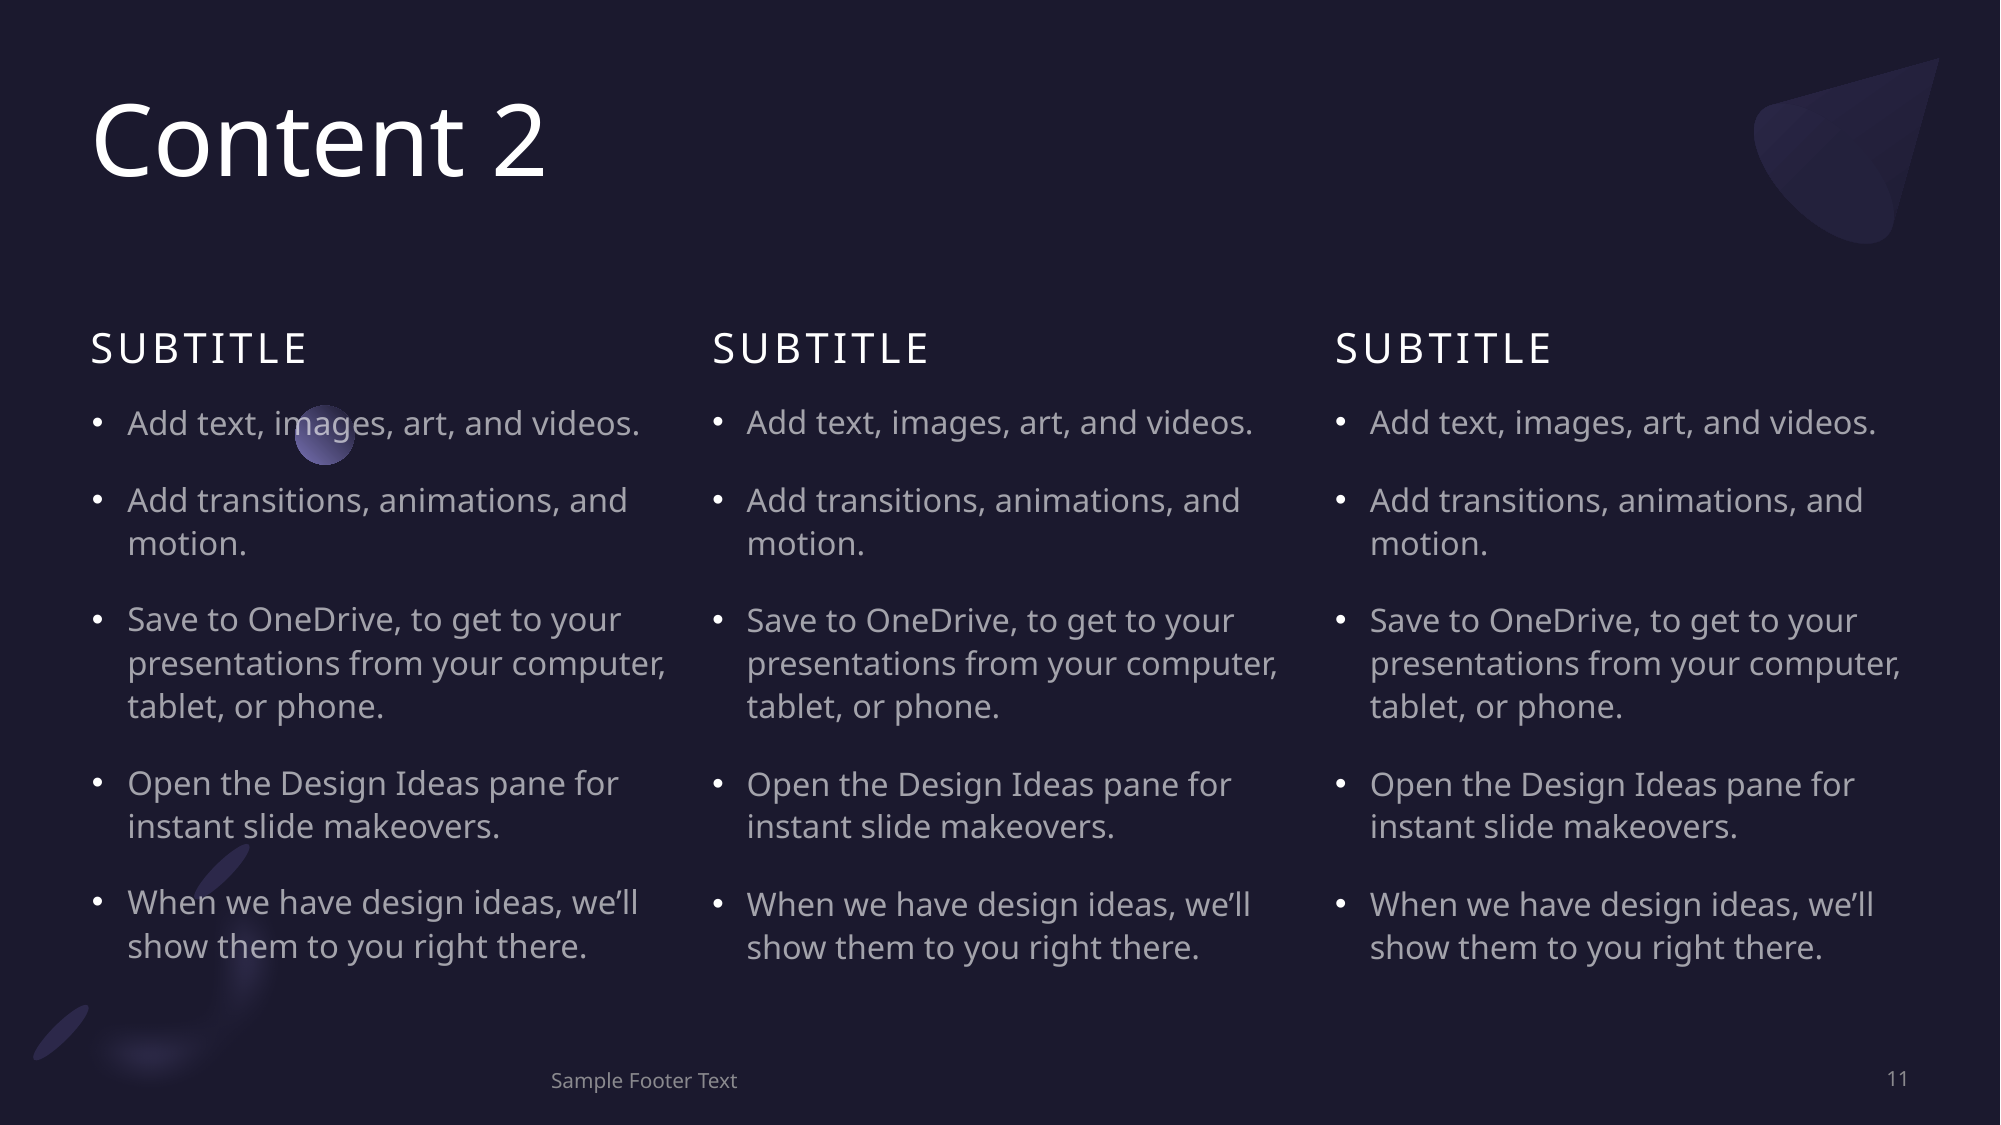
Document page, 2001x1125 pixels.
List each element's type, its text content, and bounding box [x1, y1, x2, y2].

list Add text, images, art, and videos. Add transitions, animations, and motion. Save to OneDrive, to get to your presentations from your computer, tablet, or phone. Open the Design Ideas pane for instant slide makeovers. When we have design ideas, we’ll show them to you right there. [91, 398, 677, 976]
list Add text, images, art, and videos. Add transitions, animations, and motion. Save to OneDrive, to get to your presentations from your computer, tablet, or phone. Open the Design Ideas pane for instant slide makeovers. When we have design ideas, we’ll show them to you right there. [1335, 398, 1911, 975]
list subtitle [712, 283, 1298, 372]
title Content 2 [90, 90, 1911, 309]
footer Sample Footer Text [551, 1067, 1598, 1093]
slide_number 11 [1632, 1067, 1910, 1093]
list Subtitle [90, 283, 675, 372]
list Add text, images, art, and videos. Add transitions, animations, and motion. Save to OneDrive, to get to your presentations from your computer, tablet, or phone. Open the Design Ideas pane for instant slide makeovers. When we have design ideas, we’ll show them to you right there. [712, 398, 1288, 975]
list subtitle [1335, 283, 1921, 372]
